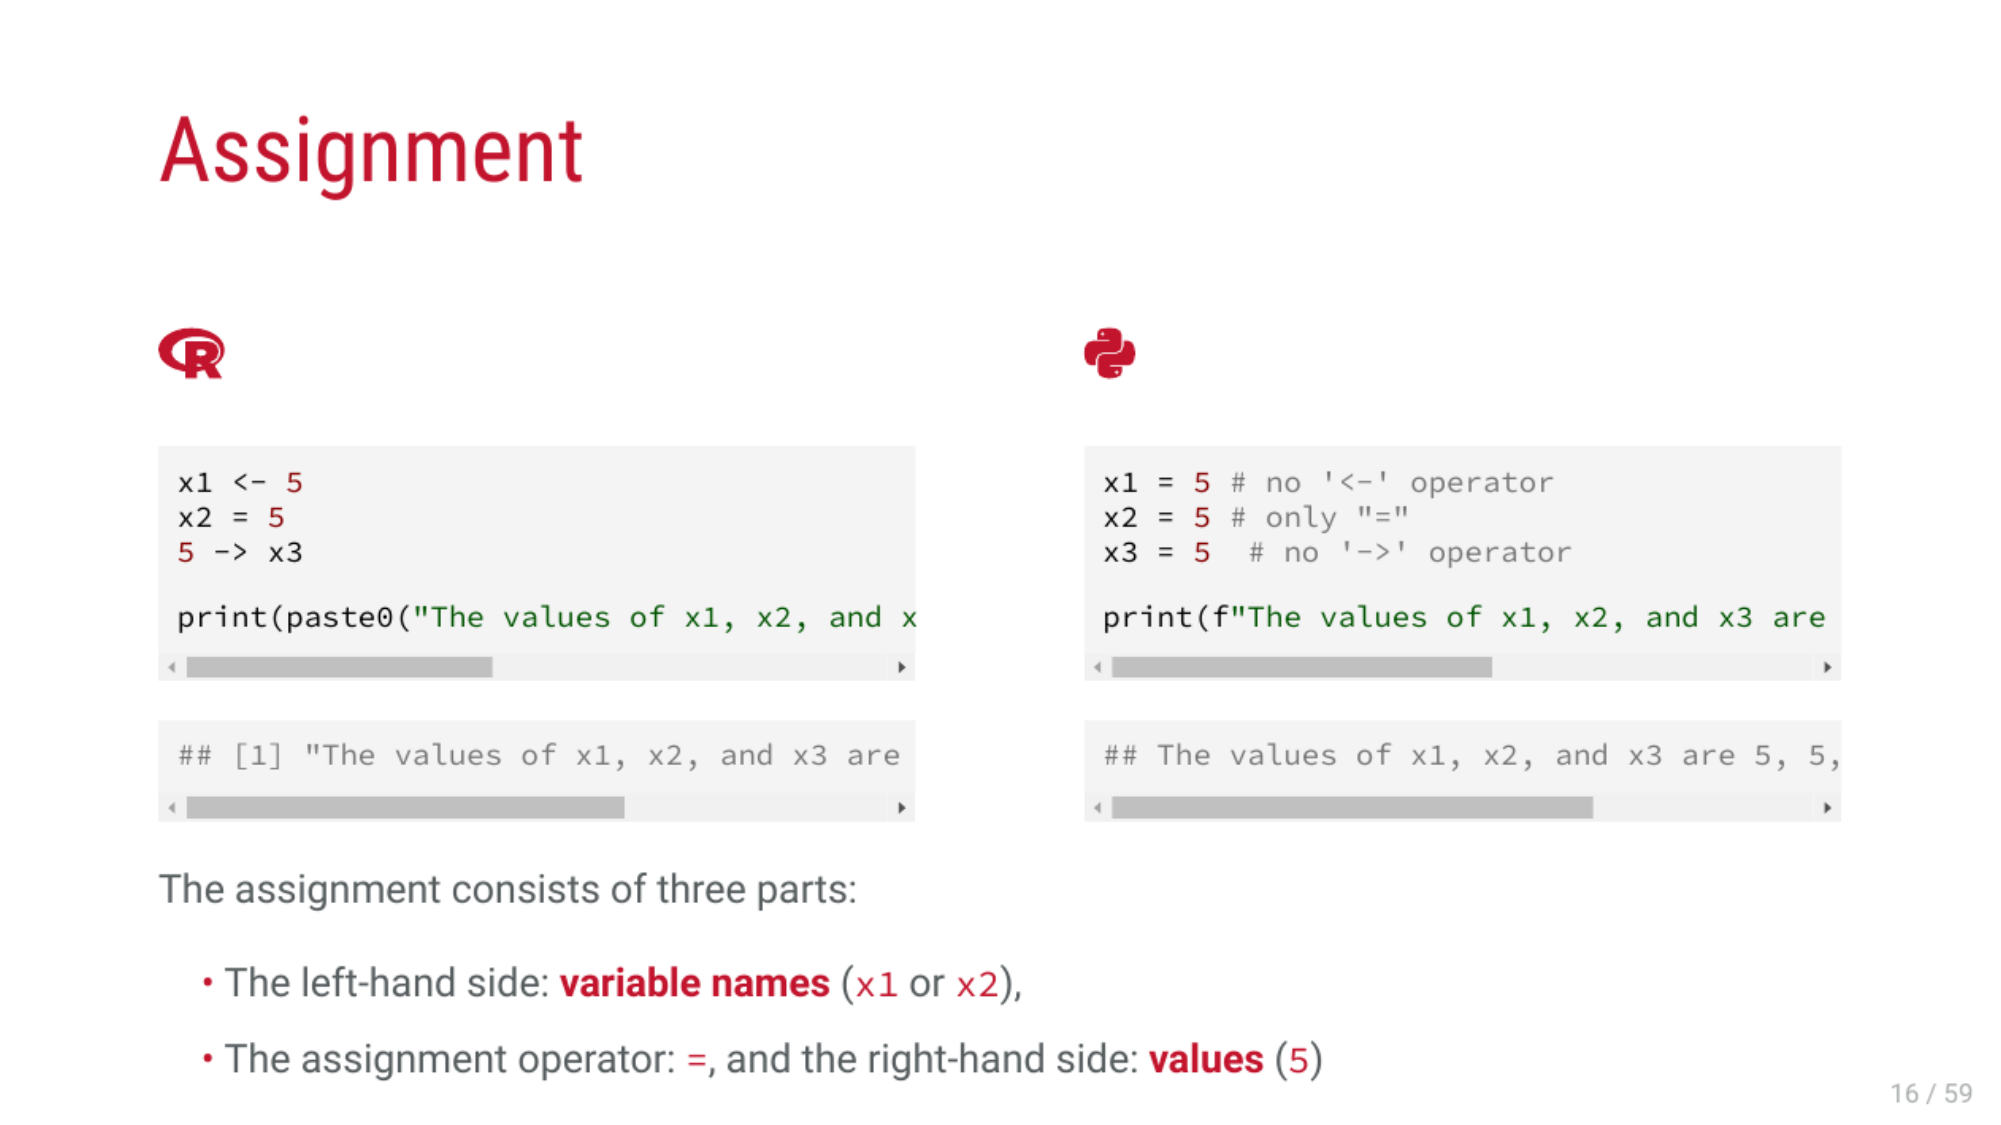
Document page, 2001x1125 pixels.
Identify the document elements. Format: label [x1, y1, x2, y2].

list [0, 0, 2000, 1125]
